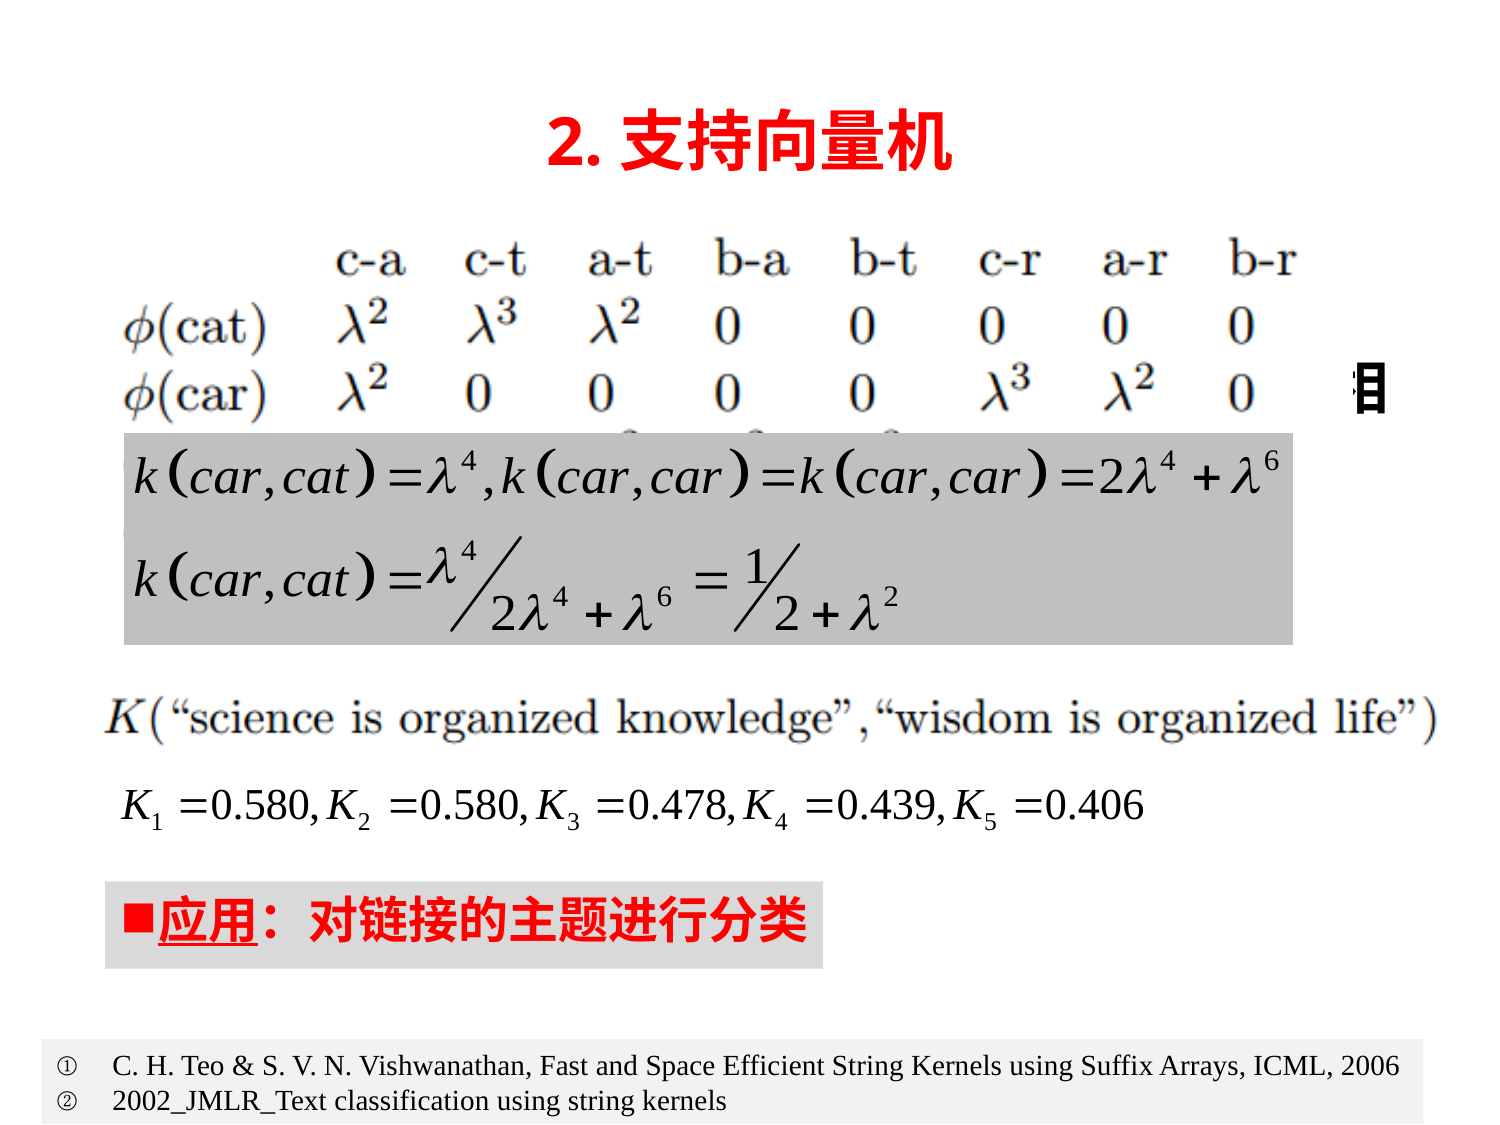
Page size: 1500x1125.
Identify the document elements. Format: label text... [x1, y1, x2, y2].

picture [88, 207, 1353, 575]
title 2.支持向量机 [75, 45, 1425, 233]
text_box 应用：对链接的主题进行分类 [105, 881, 824, 969]
picture [88, 668, 1465, 764]
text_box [123, 432, 1294, 646]
text_box C. H. Teo & S. V. N. Vishwanathan, Fast and Space Efficient String Kernels using Suffix Arrays, ICML, 2006 2002_JMLR_Text classification using string kernels [41, 1039, 1424, 1124]
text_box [111, 774, 1152, 842]
list 2.5 核函数：常见的核函数 字符串匹配核：根据所有公共子串计算它们的相似度 [75, 262, 1425, 1005]
